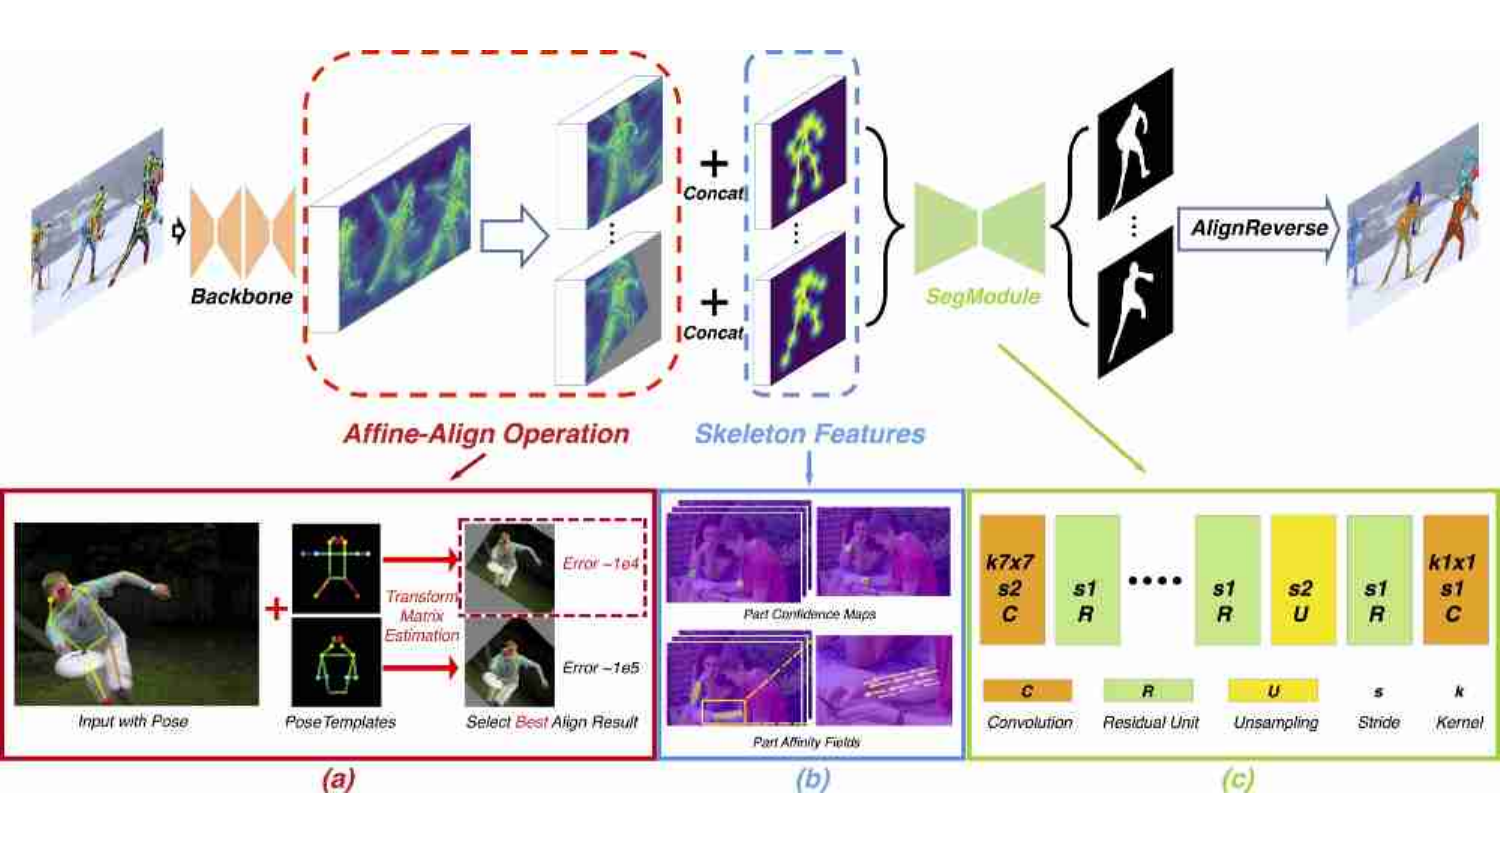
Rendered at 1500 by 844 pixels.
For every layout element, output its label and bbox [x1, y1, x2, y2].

picture [0, 50, 1500, 794]
